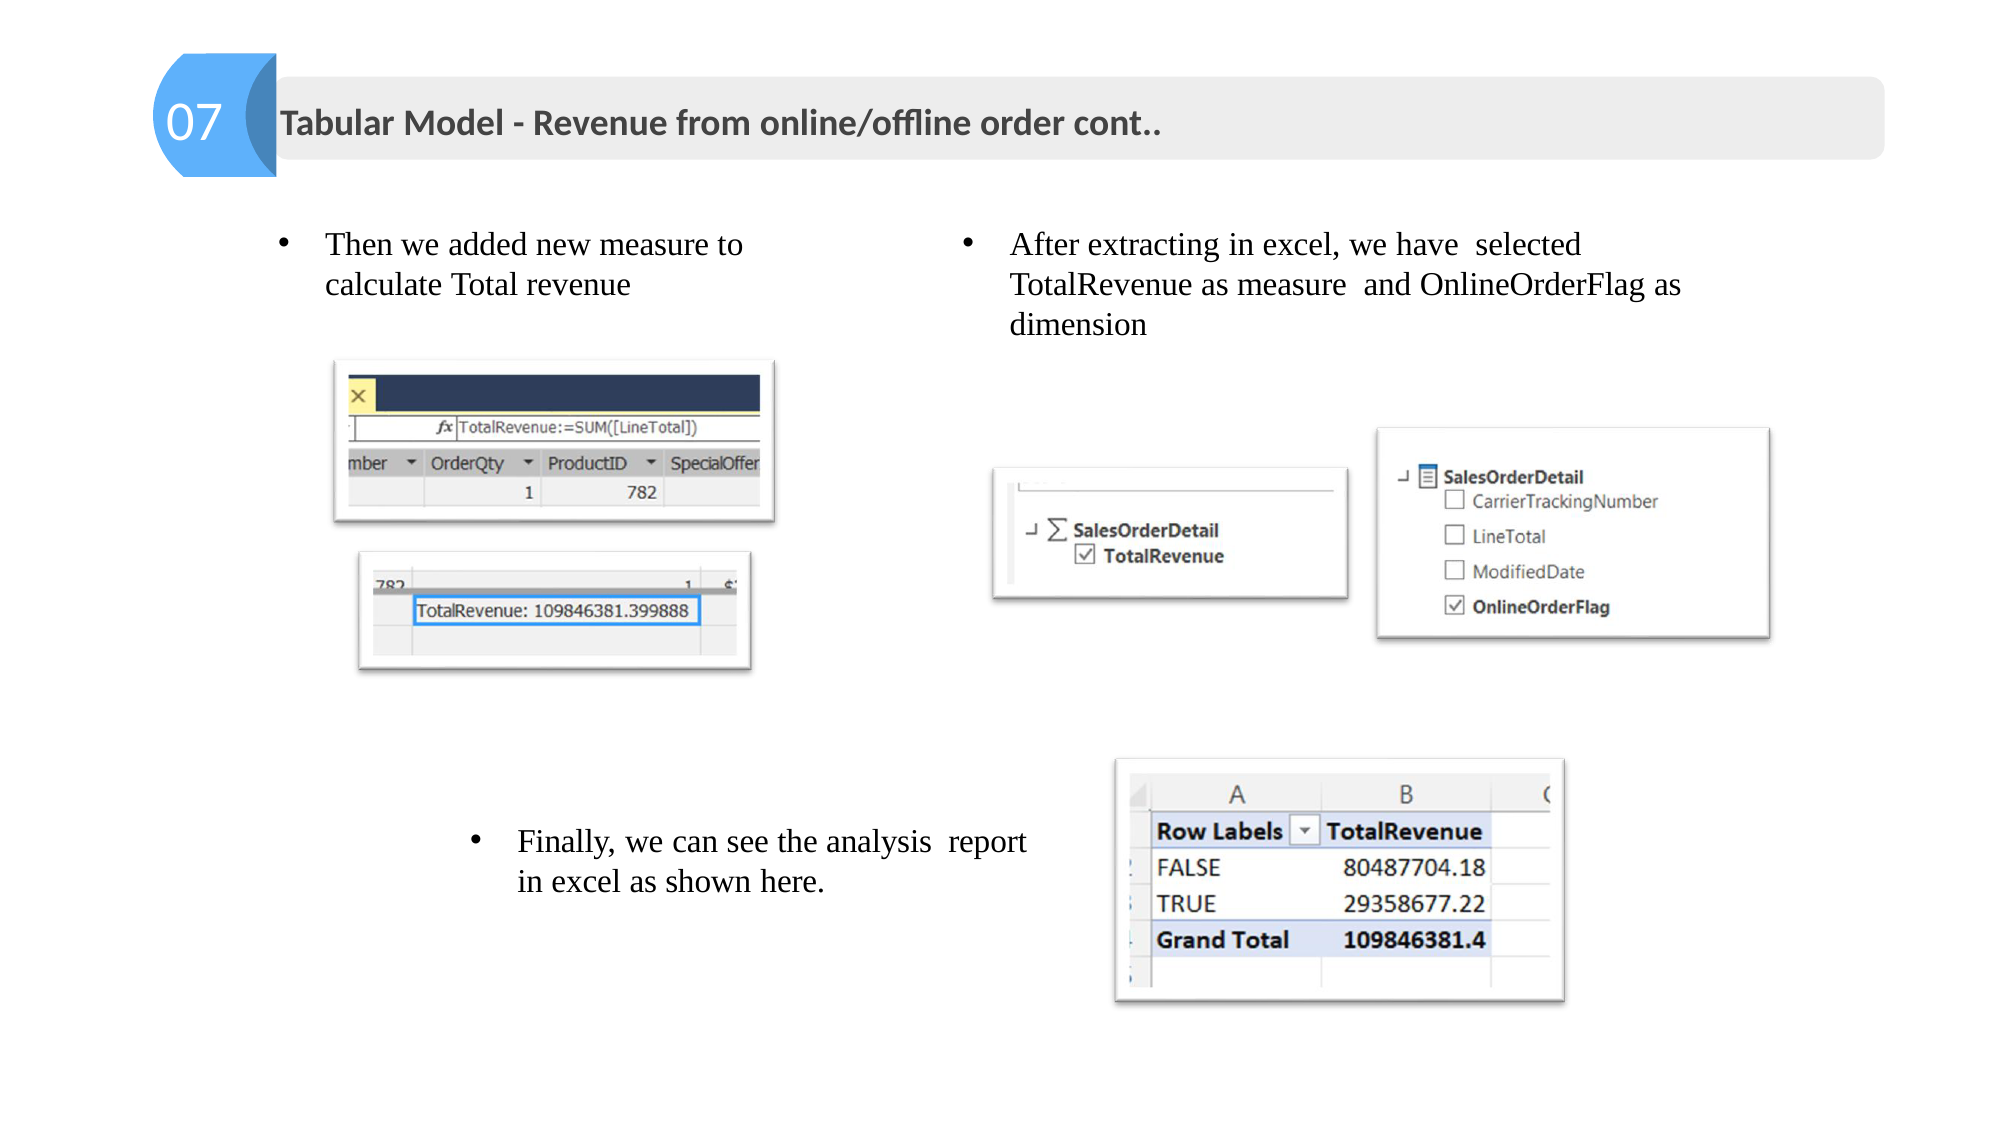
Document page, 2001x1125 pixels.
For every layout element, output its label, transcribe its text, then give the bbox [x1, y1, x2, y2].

picture [1368, 424, 1777, 648]
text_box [277, 76, 1885, 160]
picture [350, 547, 758, 680]
text_box Then we added new measure to calculate Total revenue [276, 220, 863, 303]
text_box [152, 53, 277, 178]
text_box Finally, we can see the analysis report in excel as shown here. [468, 816, 1046, 899]
picture [985, 463, 1355, 609]
text_box After extracting in excel, we have selected TotalRevenue as measure and OnlineOrderFlag as dimension [960, 220, 1761, 343]
picture [1108, 754, 1571, 1012]
picture [327, 356, 781, 532]
